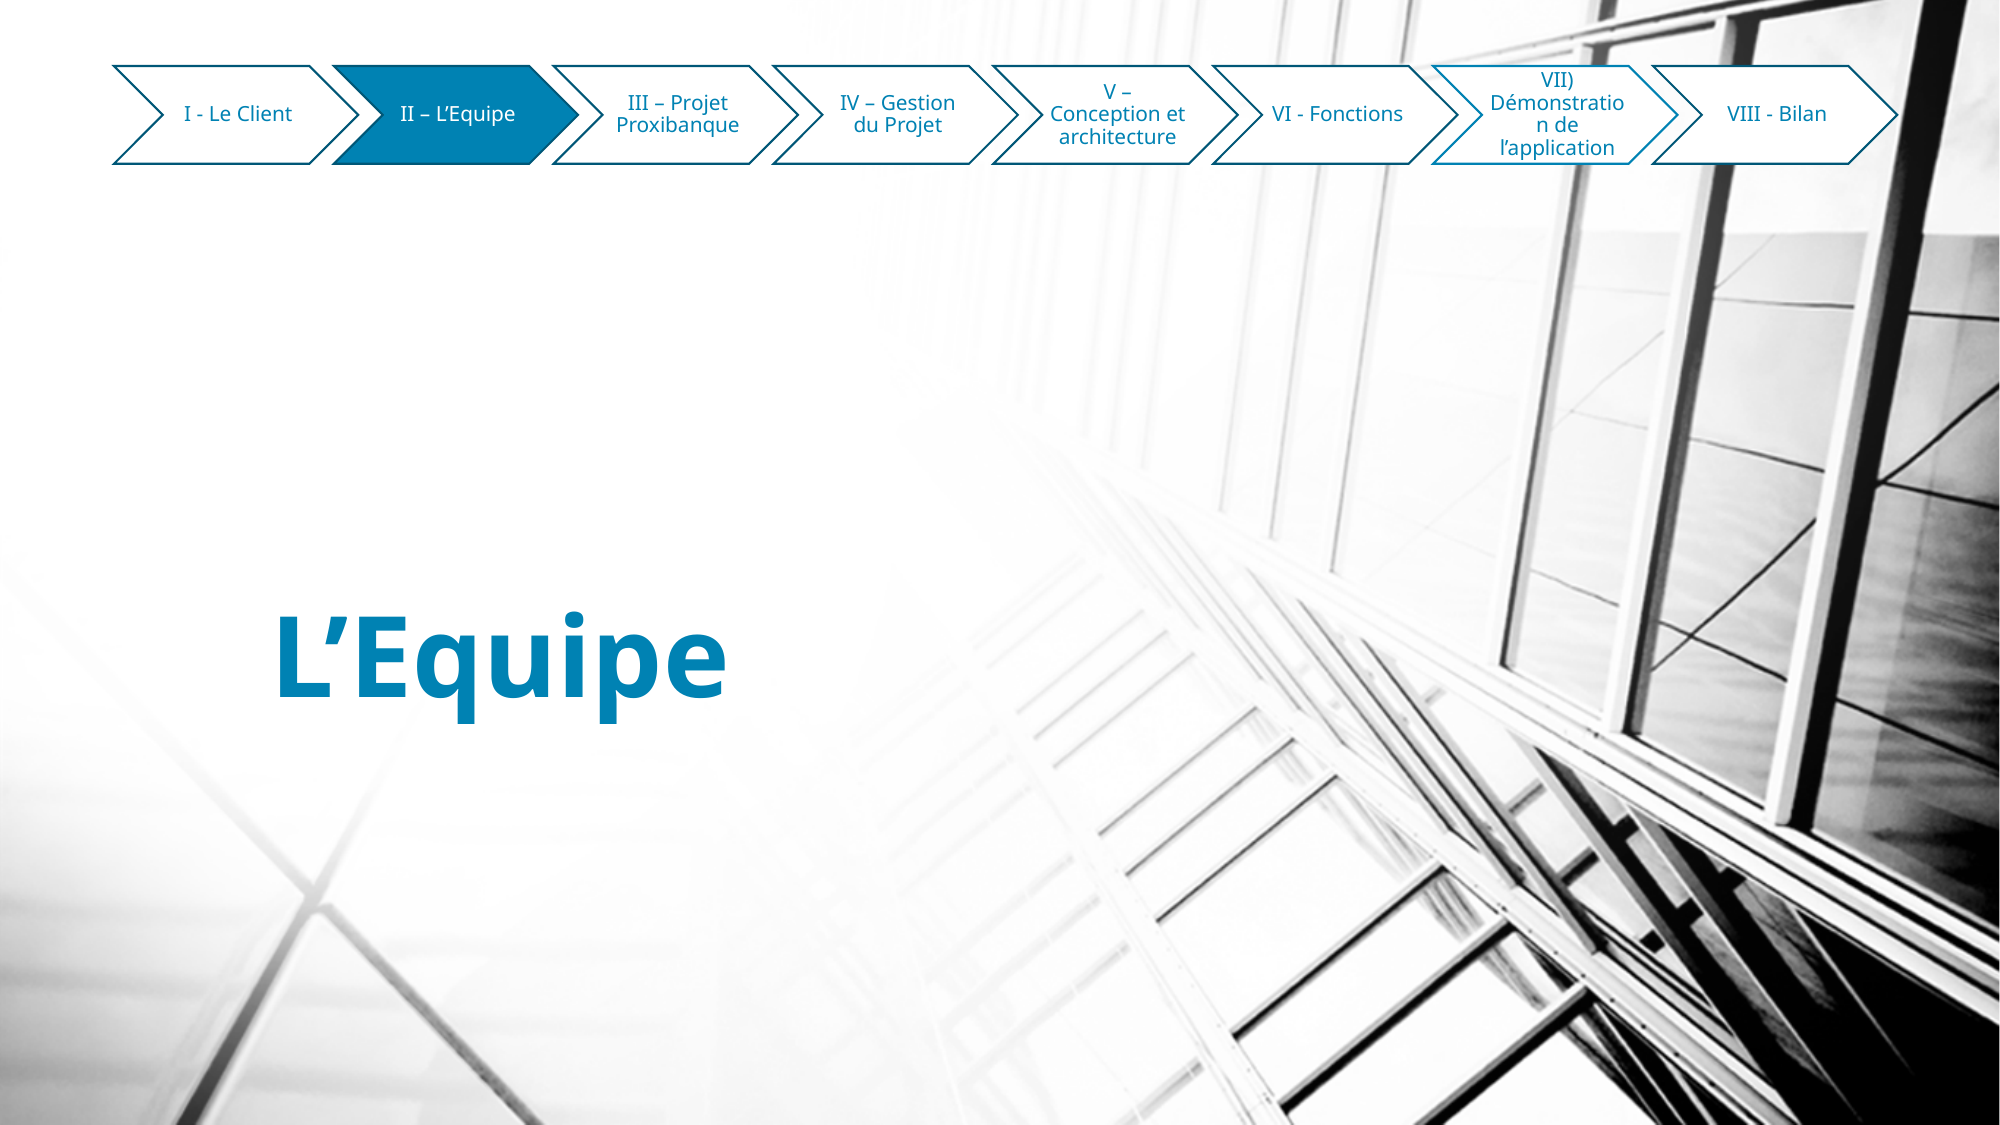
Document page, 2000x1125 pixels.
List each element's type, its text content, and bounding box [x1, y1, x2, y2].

picture [0, 0, 2000, 1125]
title L’Equipe [255, 314, 1081, 727]
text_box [113, 2, 1898, 227]
